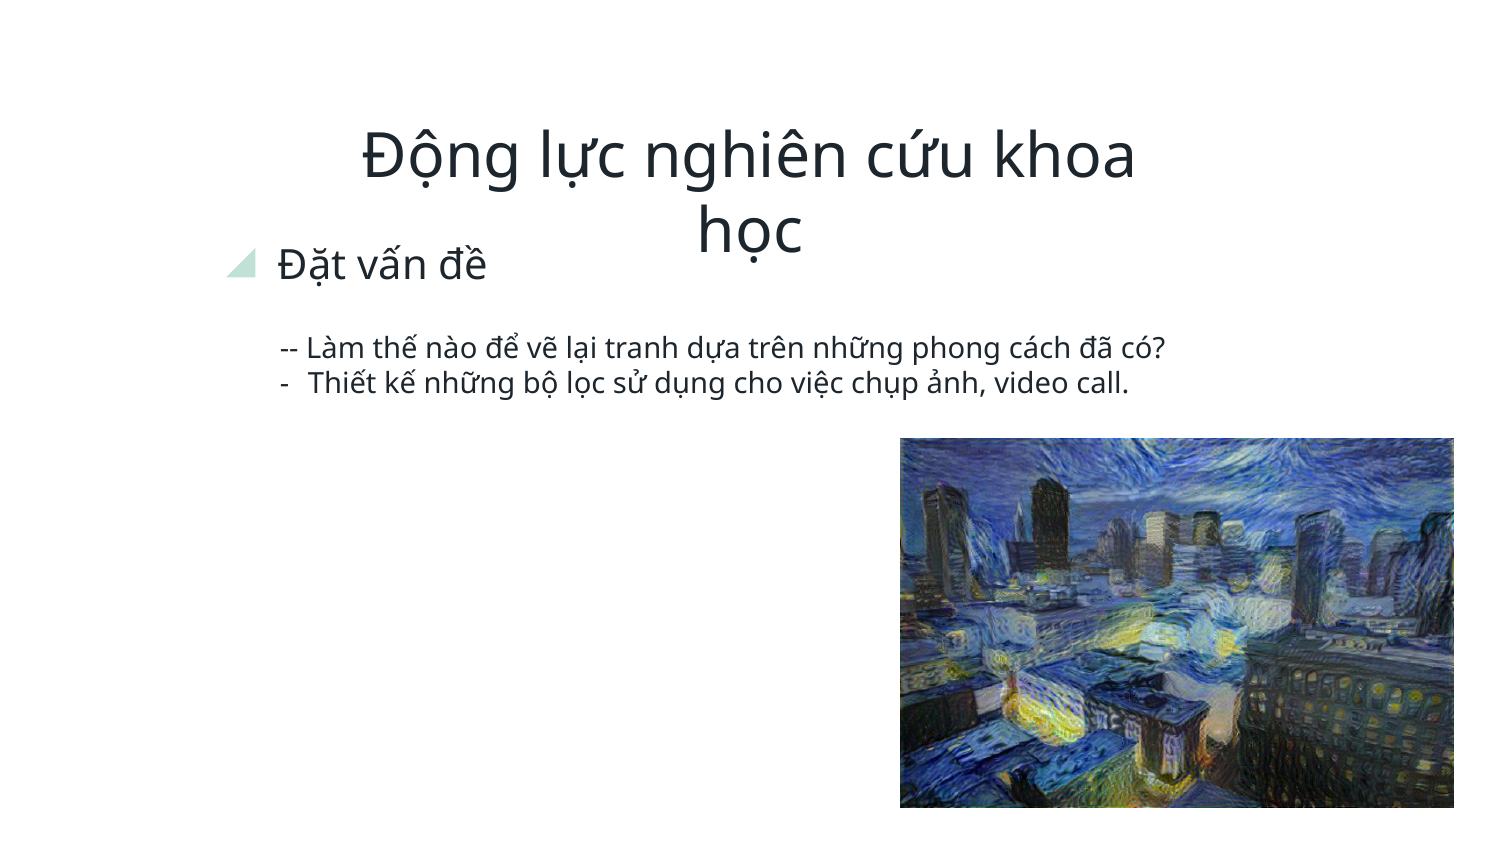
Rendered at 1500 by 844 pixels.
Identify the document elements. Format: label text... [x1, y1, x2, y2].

title Động lực nghiên cứu khoa học [323, 99, 1177, 187]
picture [897, 434, 1455, 813]
subtitle -- Làm thế nào để vẽ lại tranh dựa trên những phong cách đã có? Thiết kế những bộ lọc sử dụng cho việc chụp ảnh, video call. [264, 294, 1342, 530]
title Đặt vấn đề [262, 235, 597, 290]
text_box [226, 247, 256, 278]
